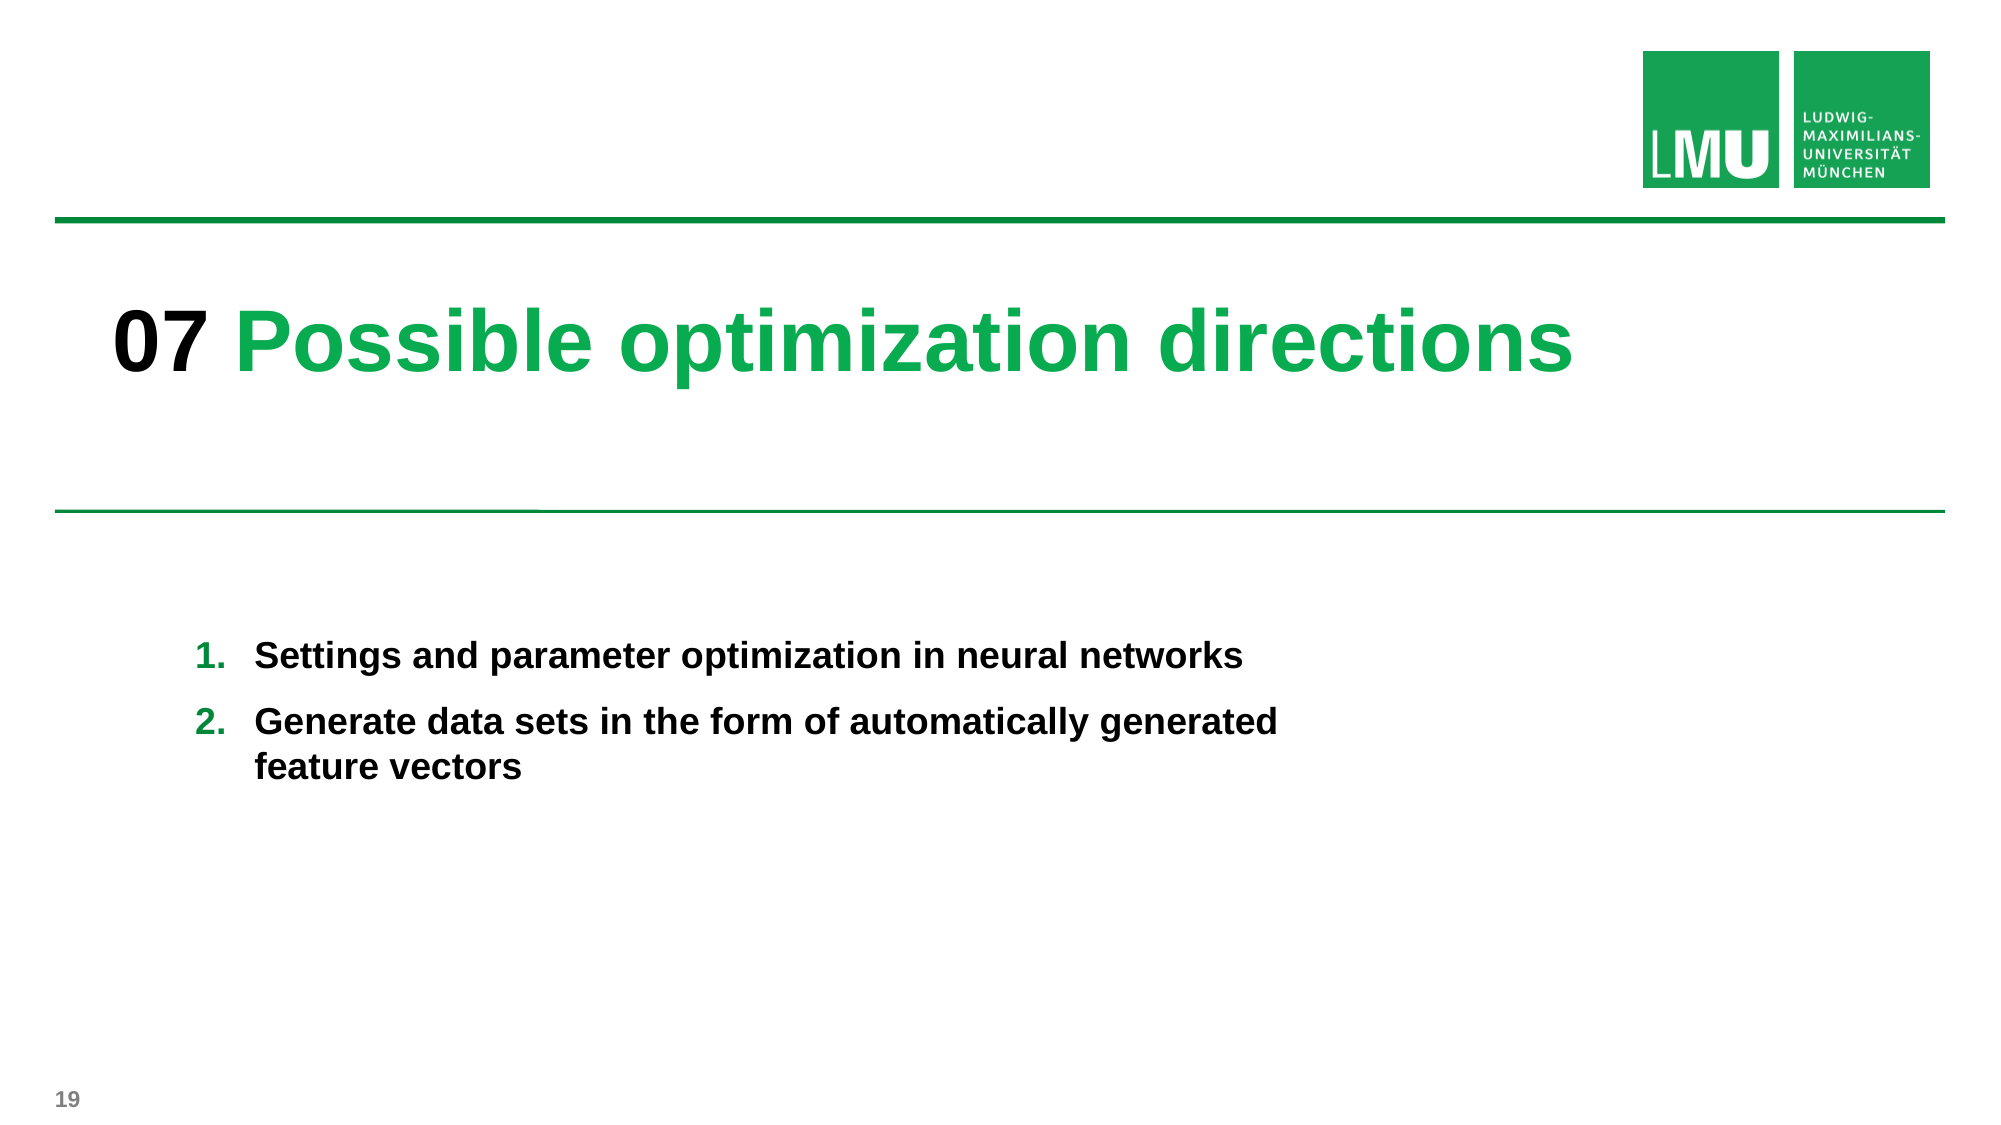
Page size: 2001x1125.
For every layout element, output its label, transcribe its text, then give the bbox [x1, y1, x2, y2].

slide_number 18 [54, 1086, 83, 1112]
text_box Settings and parameter optimization in neural networks Generate data sets in the form of automatically generated feature vectors [195, 565, 1359, 857]
picture [1643, 51, 1931, 188]
title 07 Possible optimization directions [112, 270, 2000, 507]
